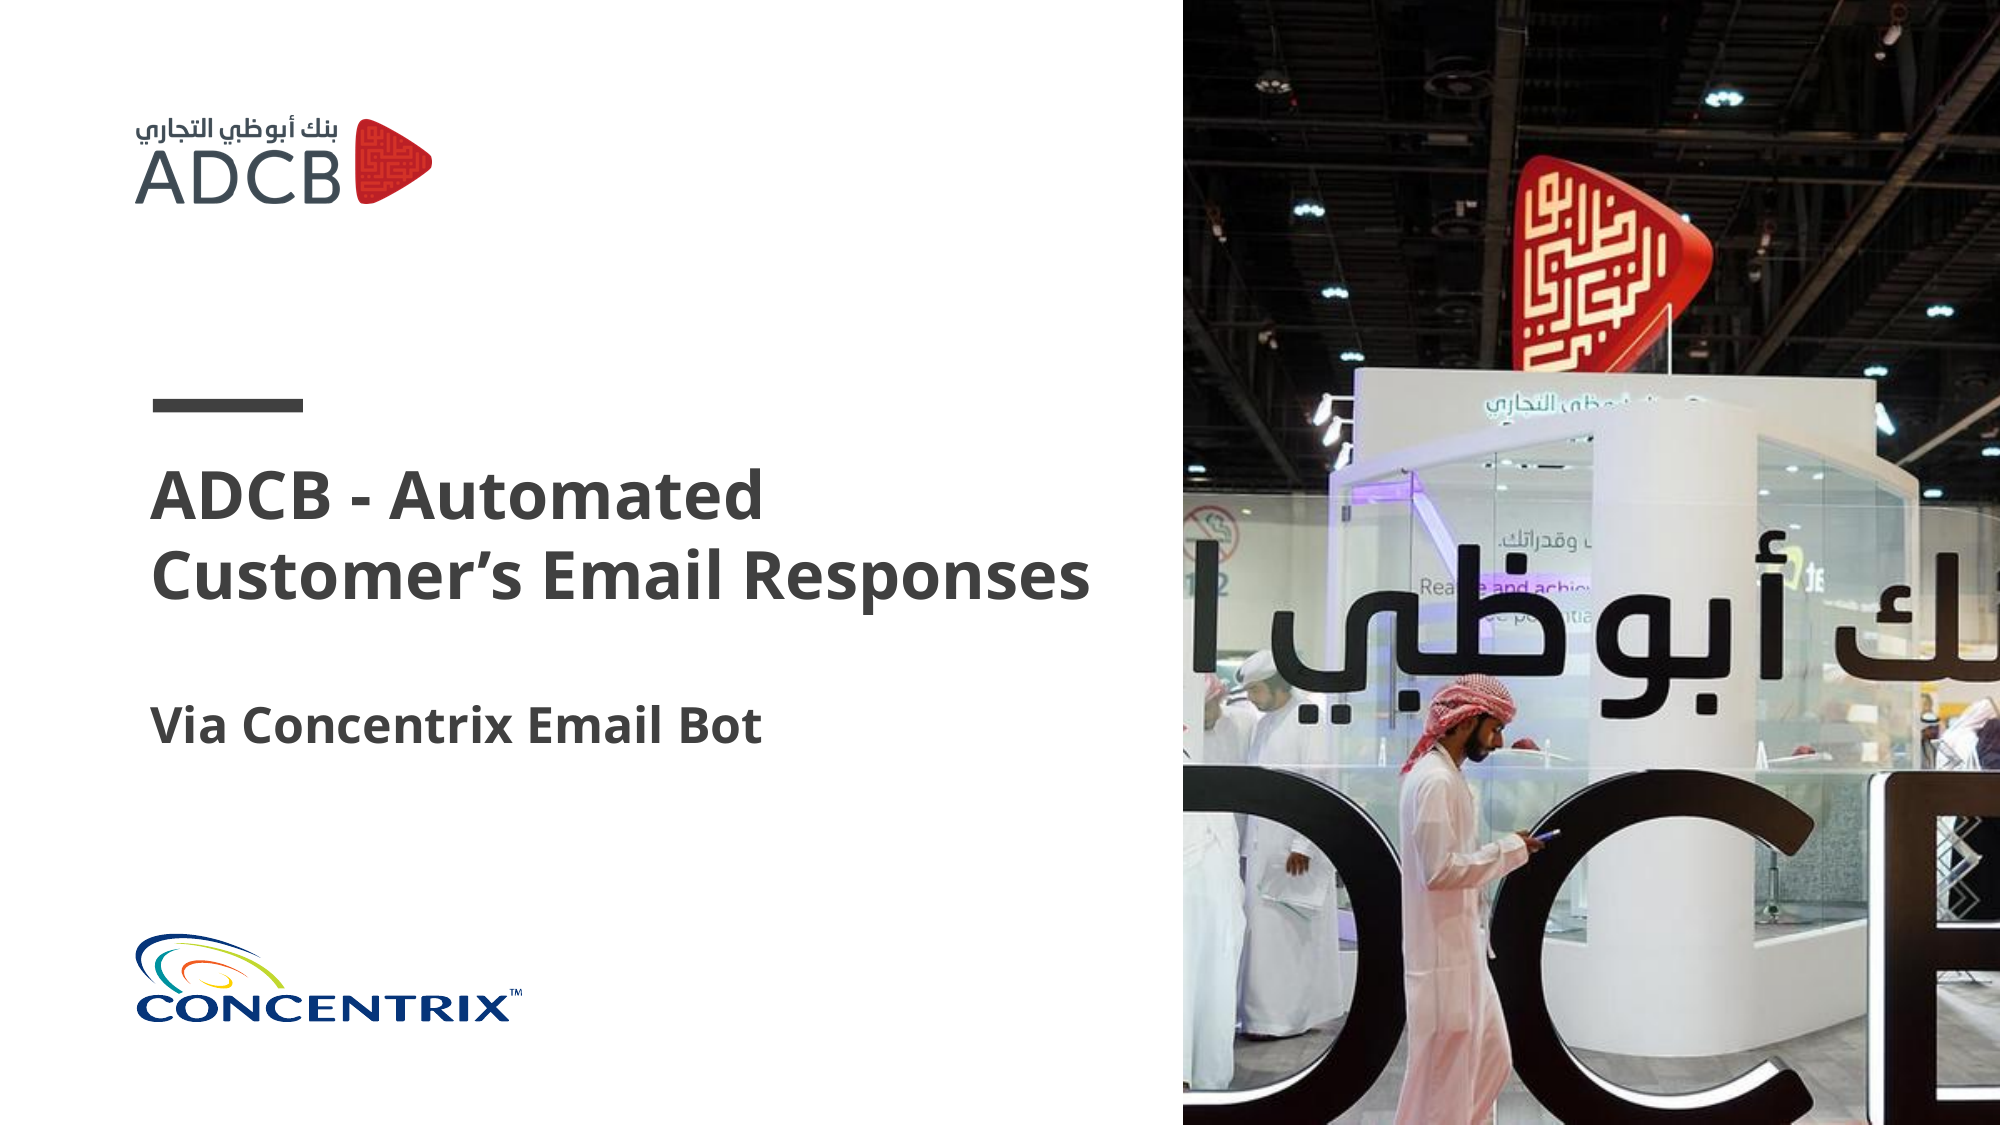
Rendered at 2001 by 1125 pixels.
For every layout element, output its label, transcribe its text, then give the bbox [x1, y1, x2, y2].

picture [1182, 0, 2000, 1125]
picture [135, 114, 432, 205]
text_box ADCB - Automated Customer’s Email Responses Via Concentrix Email Bot [135, 445, 1151, 761]
